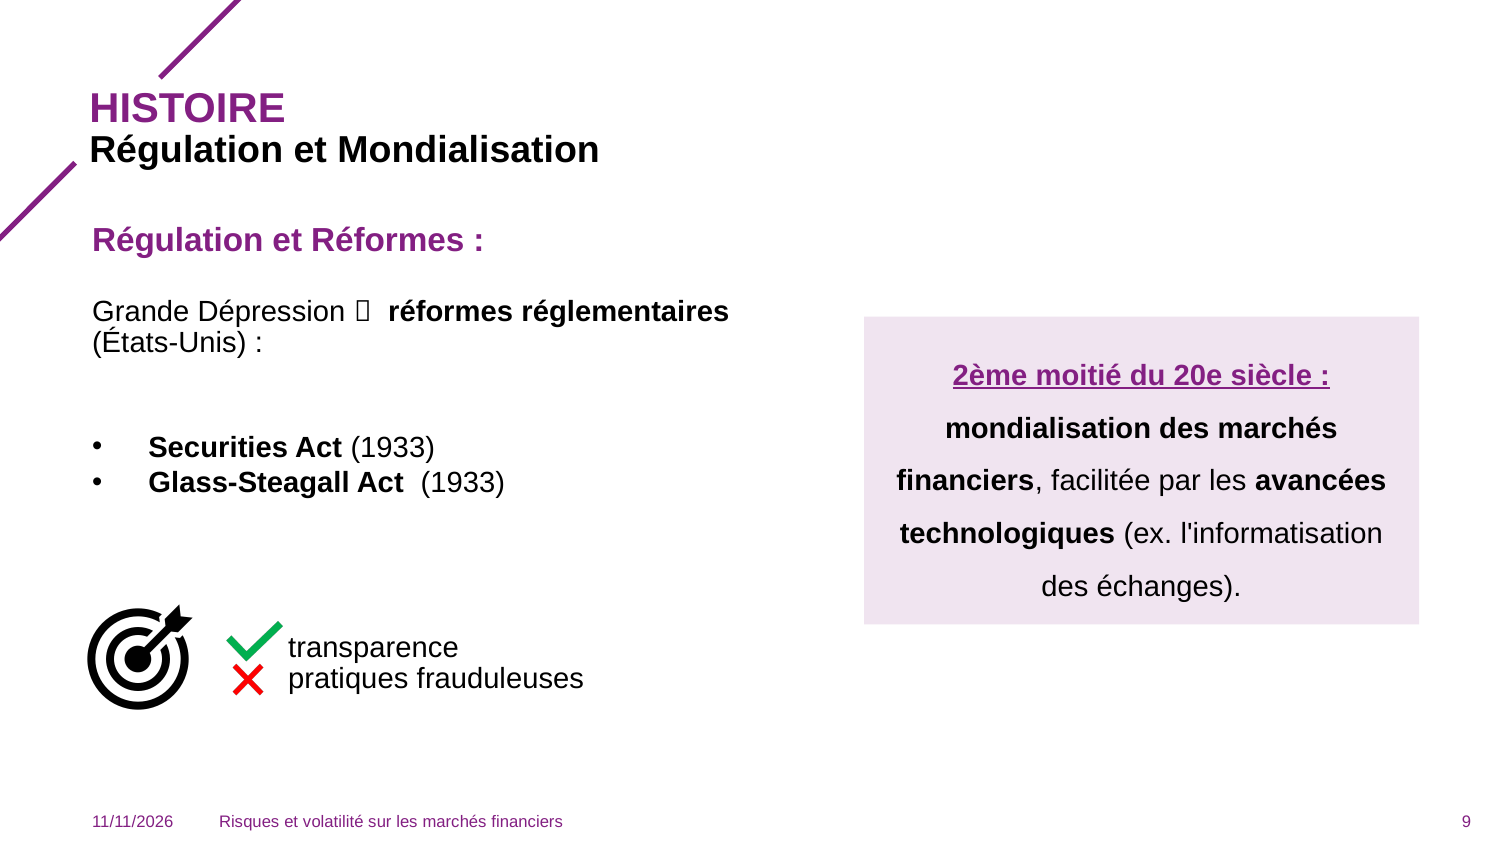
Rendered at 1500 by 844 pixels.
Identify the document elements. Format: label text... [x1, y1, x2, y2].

list Régulation et Mondialisation [74, 132, 1385, 220]
text_box 2ème moitié du 20e siècle : mondialisation des marchés financiers, facilitée par les avancées technologiques (ex. l'informatisation des échanges). [864, 316, 1420, 625]
list Régulation et Réformes : Grande Dépression  réformes réglementaires (États-Unis) : Securities Act (1933) Glass-Steagall Act (1933) [77, 220, 780, 537]
footer Risques et volatilité sur les marchés financiers [205, 797, 1385, 844]
text_box transparence pratiques frauduleuses [273, 548, 795, 779]
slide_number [77, 797, 205, 844]
picture [76, 593, 204, 721]
title Histoire [74, 86, 1385, 132]
slide_number 9 [1387, 797, 1487, 844]
picture [225, 611, 284, 701]
